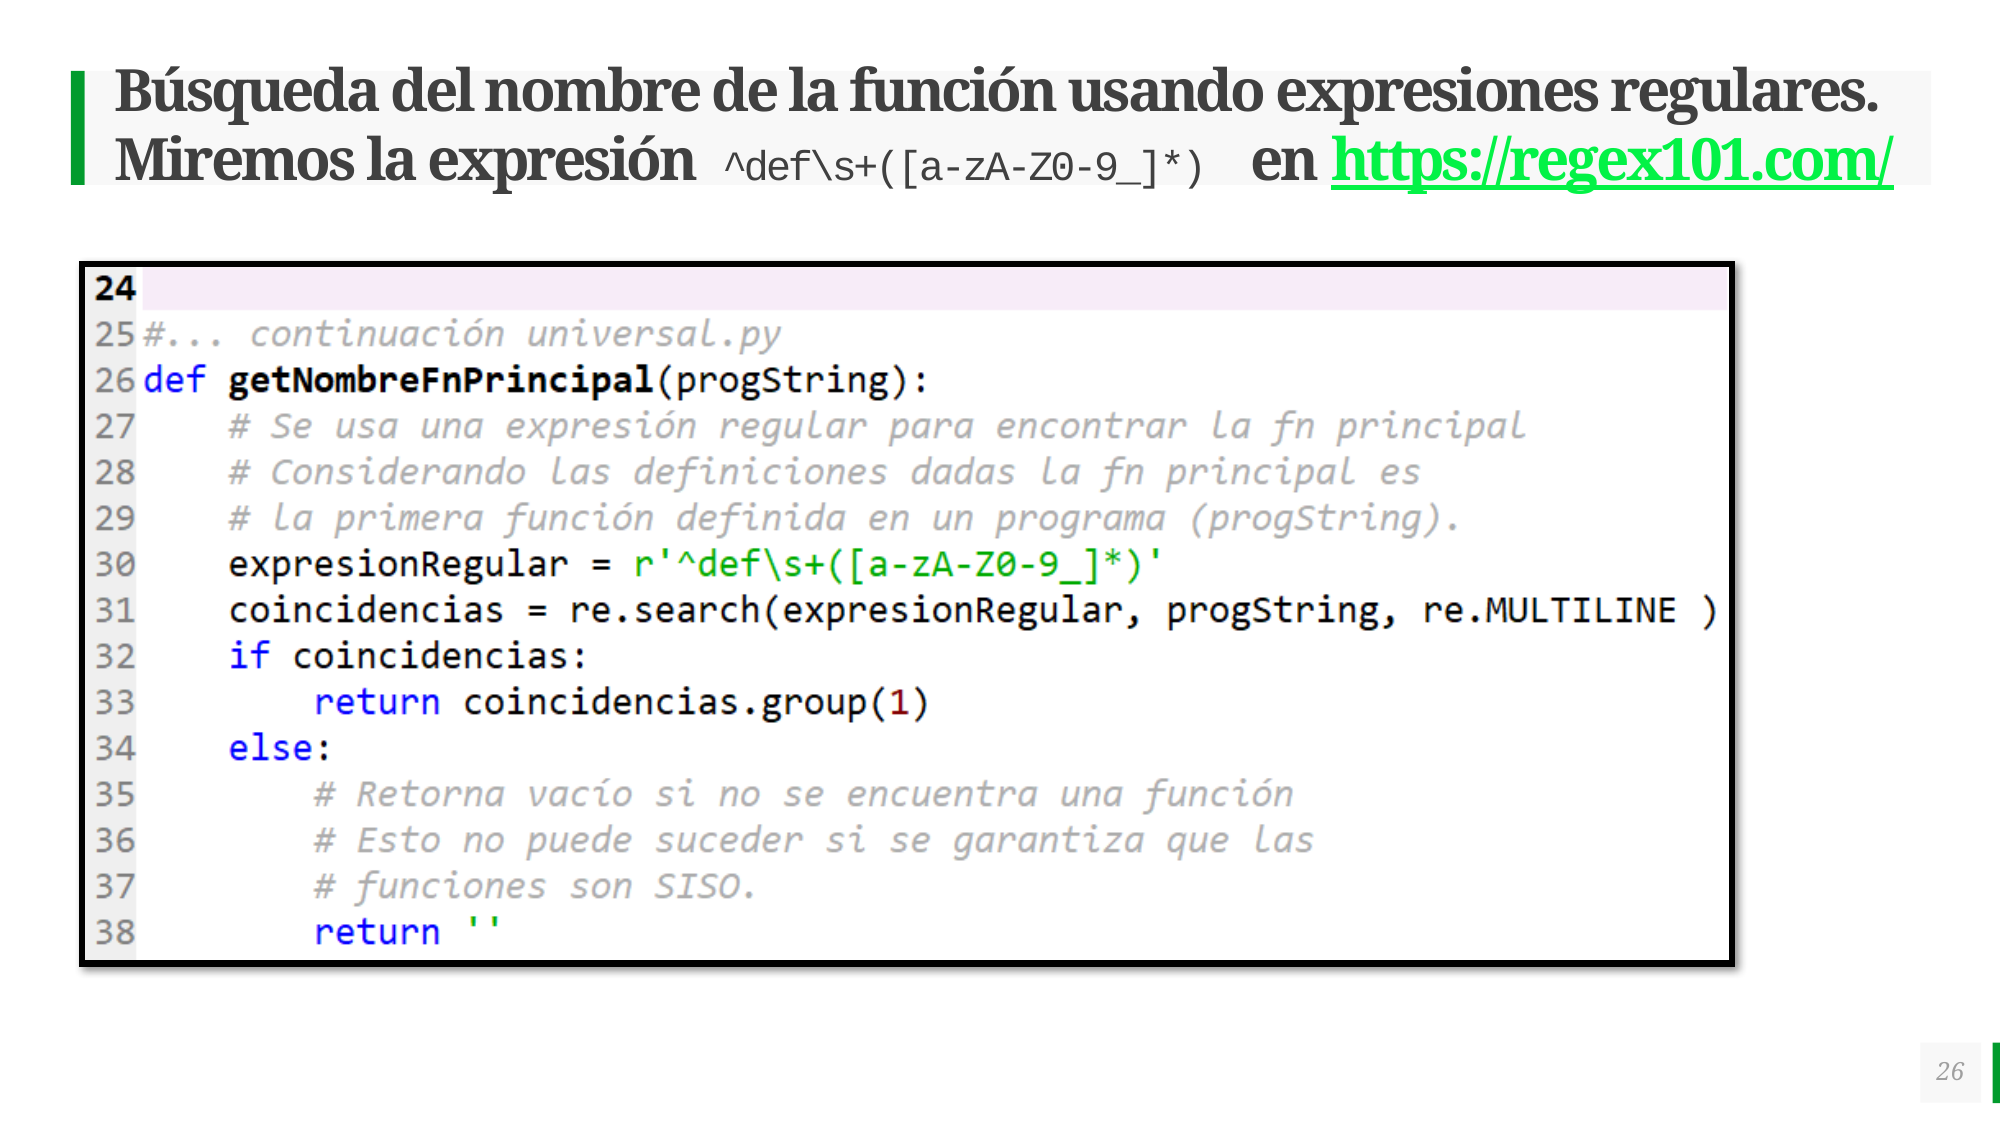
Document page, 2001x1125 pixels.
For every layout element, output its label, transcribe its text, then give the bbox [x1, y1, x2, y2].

title Búsqueda del nombre de la función usando expresiones regulares. Miremos la expresión ^def\s+([a-zA-Z0-9_]*) en https://regex101.com/ [84, 70, 1932, 185]
slide_number 26 [1920, 1042, 1982, 1103]
picture [84, 266, 1729, 961]
